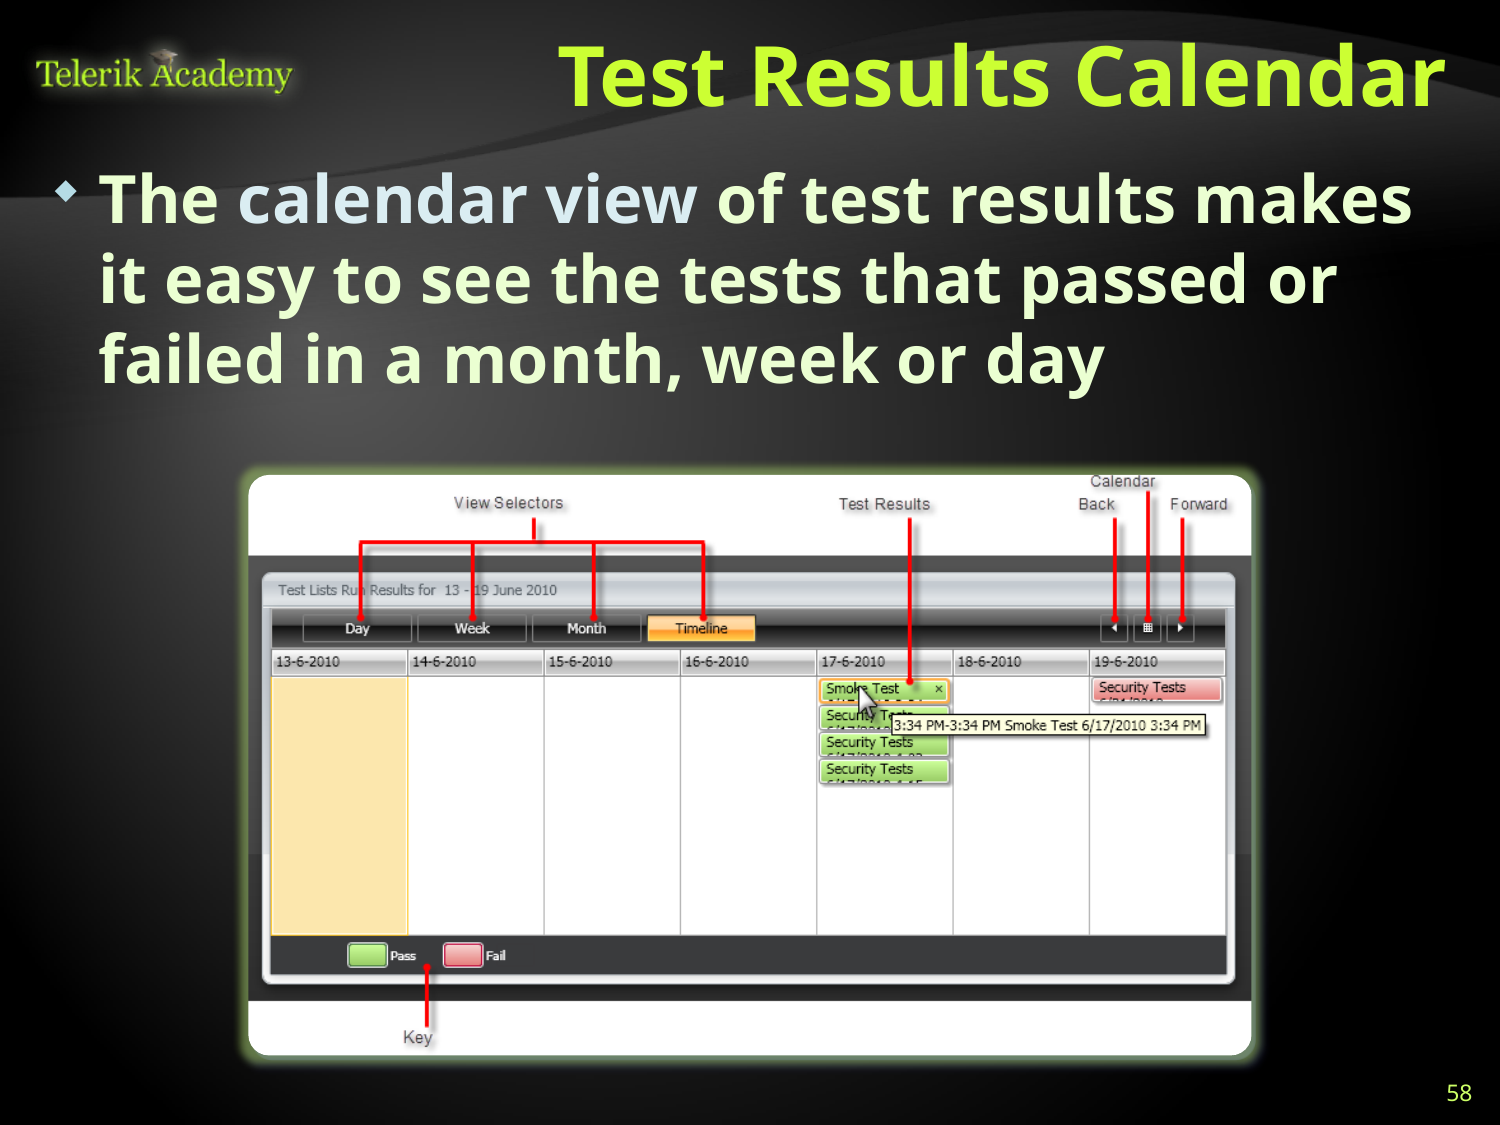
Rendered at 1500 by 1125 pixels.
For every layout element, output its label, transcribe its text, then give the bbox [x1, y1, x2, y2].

title Test Results Calendar [300, 12, 1463, 149]
picture [0, 0, 1500, 1125]
slide_number 58 [1412, 1074, 1488, 1113]
list The calendar view of test results makes it easy to see the tests that passed or failed in a month, week or day [37, 149, 1463, 1100]
